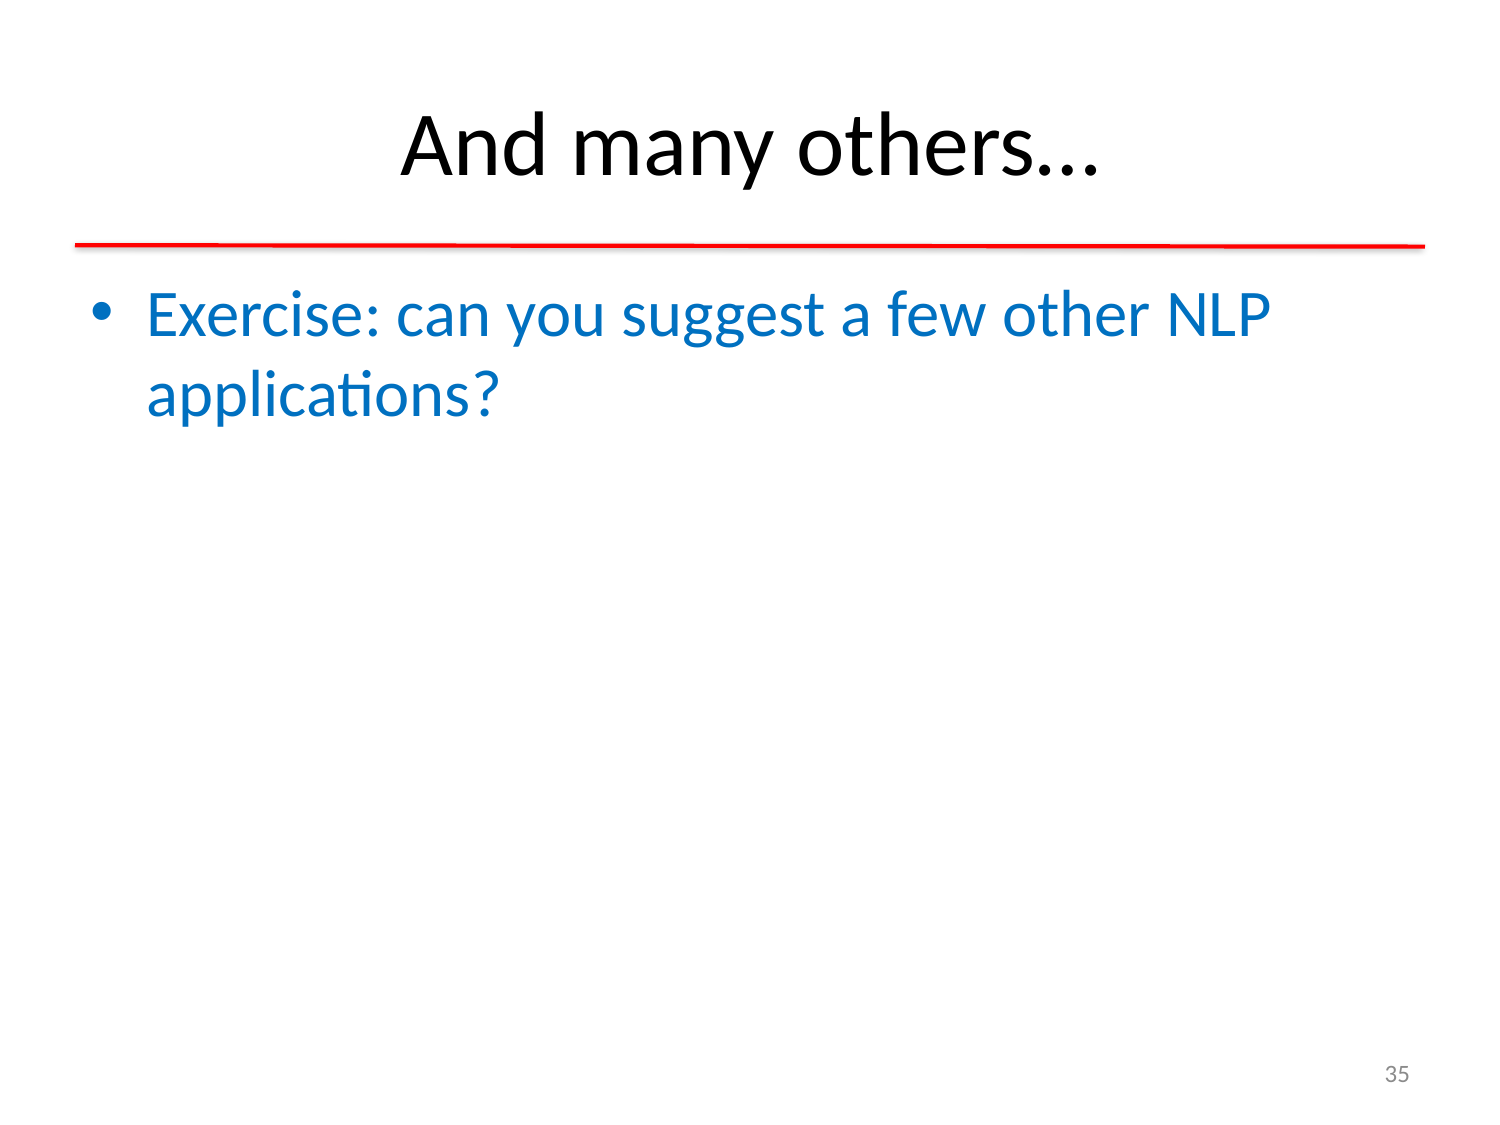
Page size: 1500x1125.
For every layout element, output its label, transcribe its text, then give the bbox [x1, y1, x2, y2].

slide_number 35 [1074, 1042, 1425, 1103]
title And many others… [75, 45, 1425, 233]
list Exercise: can you suggest a few other NLP applications? [75, 262, 1425, 1005]
